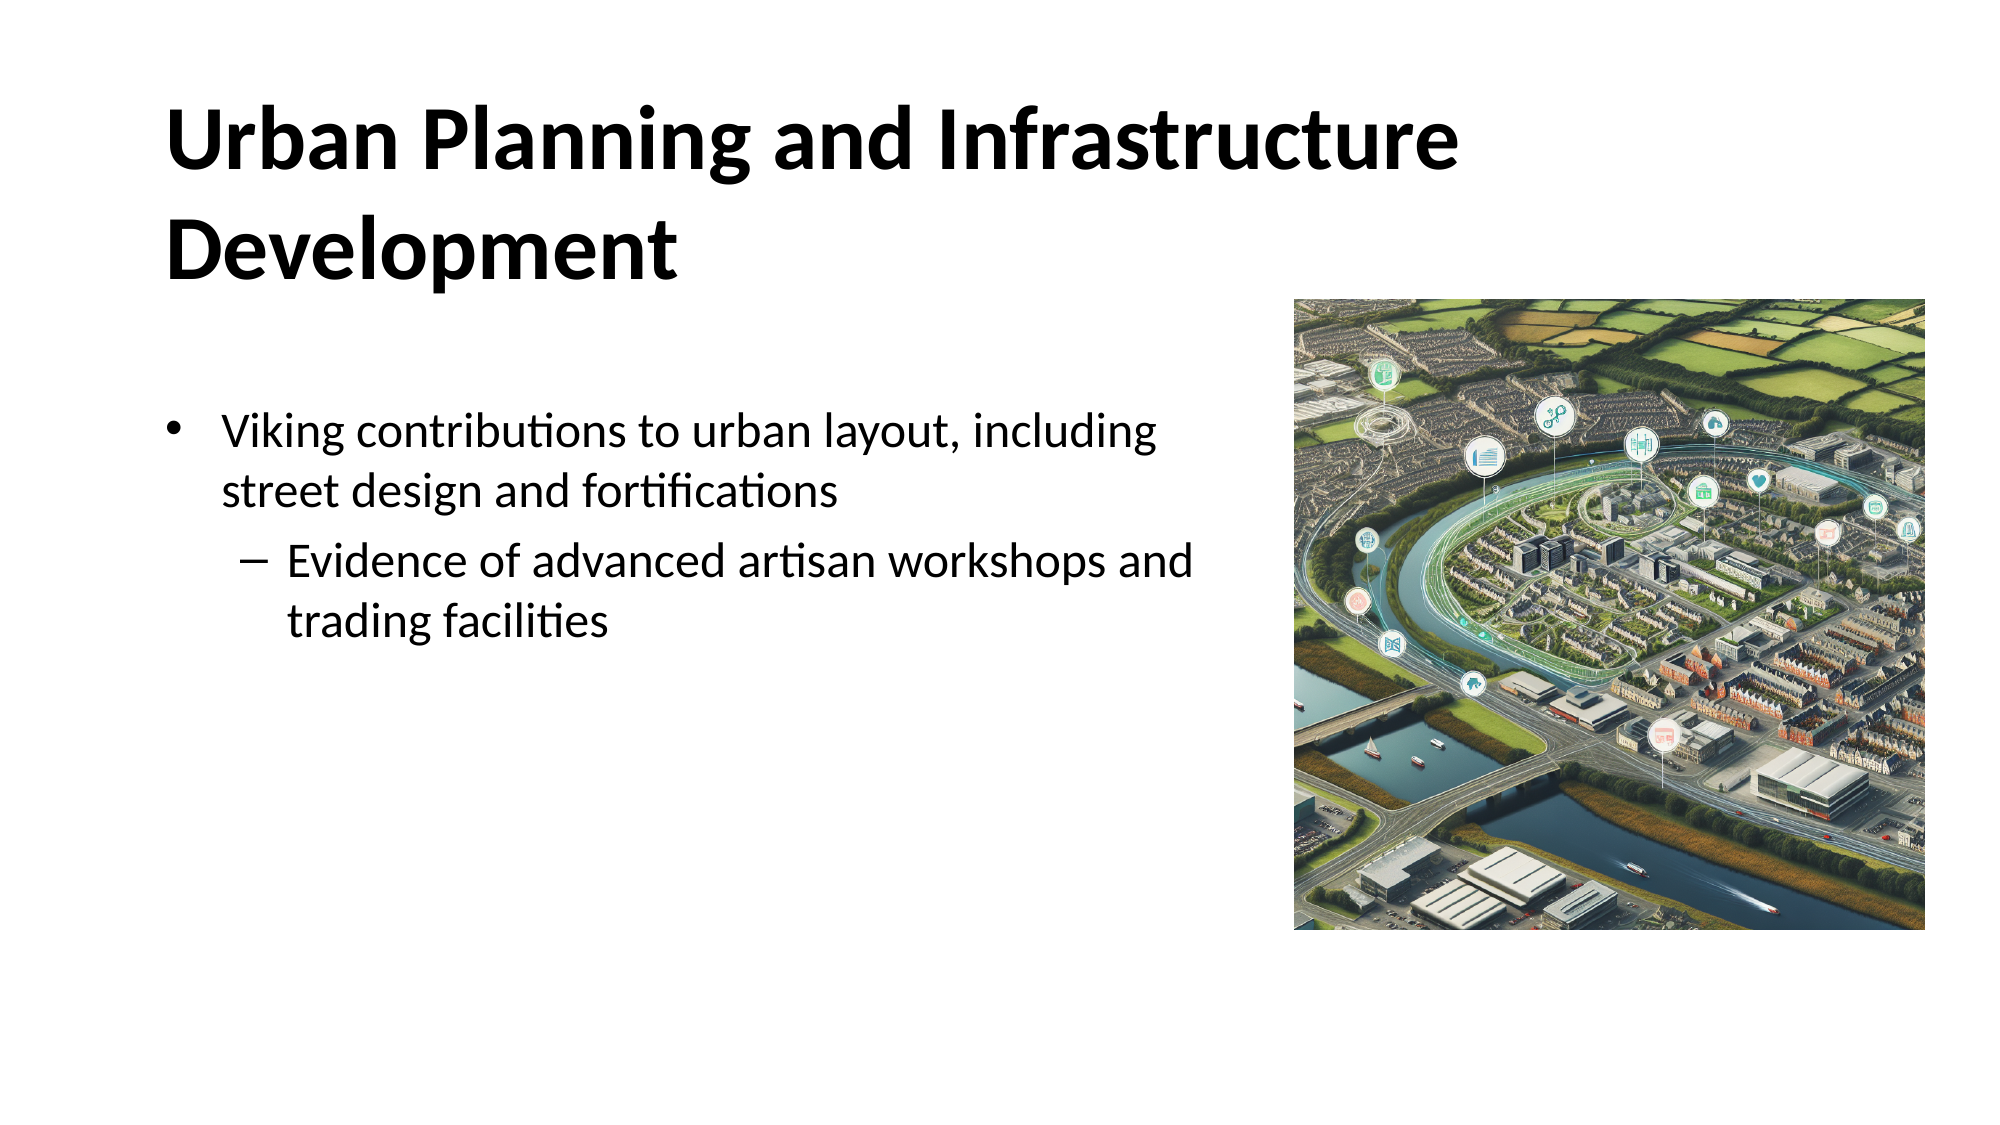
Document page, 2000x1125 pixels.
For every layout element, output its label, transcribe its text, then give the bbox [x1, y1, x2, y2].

title Urban Planning and Infrastructure Development [150, 75, 1850, 300]
list Viking contributions to urban layout, including street design and fortifications Evidence of advanced artisan workshops and trading facilities [150, 299, 1220, 975]
picture [1294, 299, 1926, 931]
